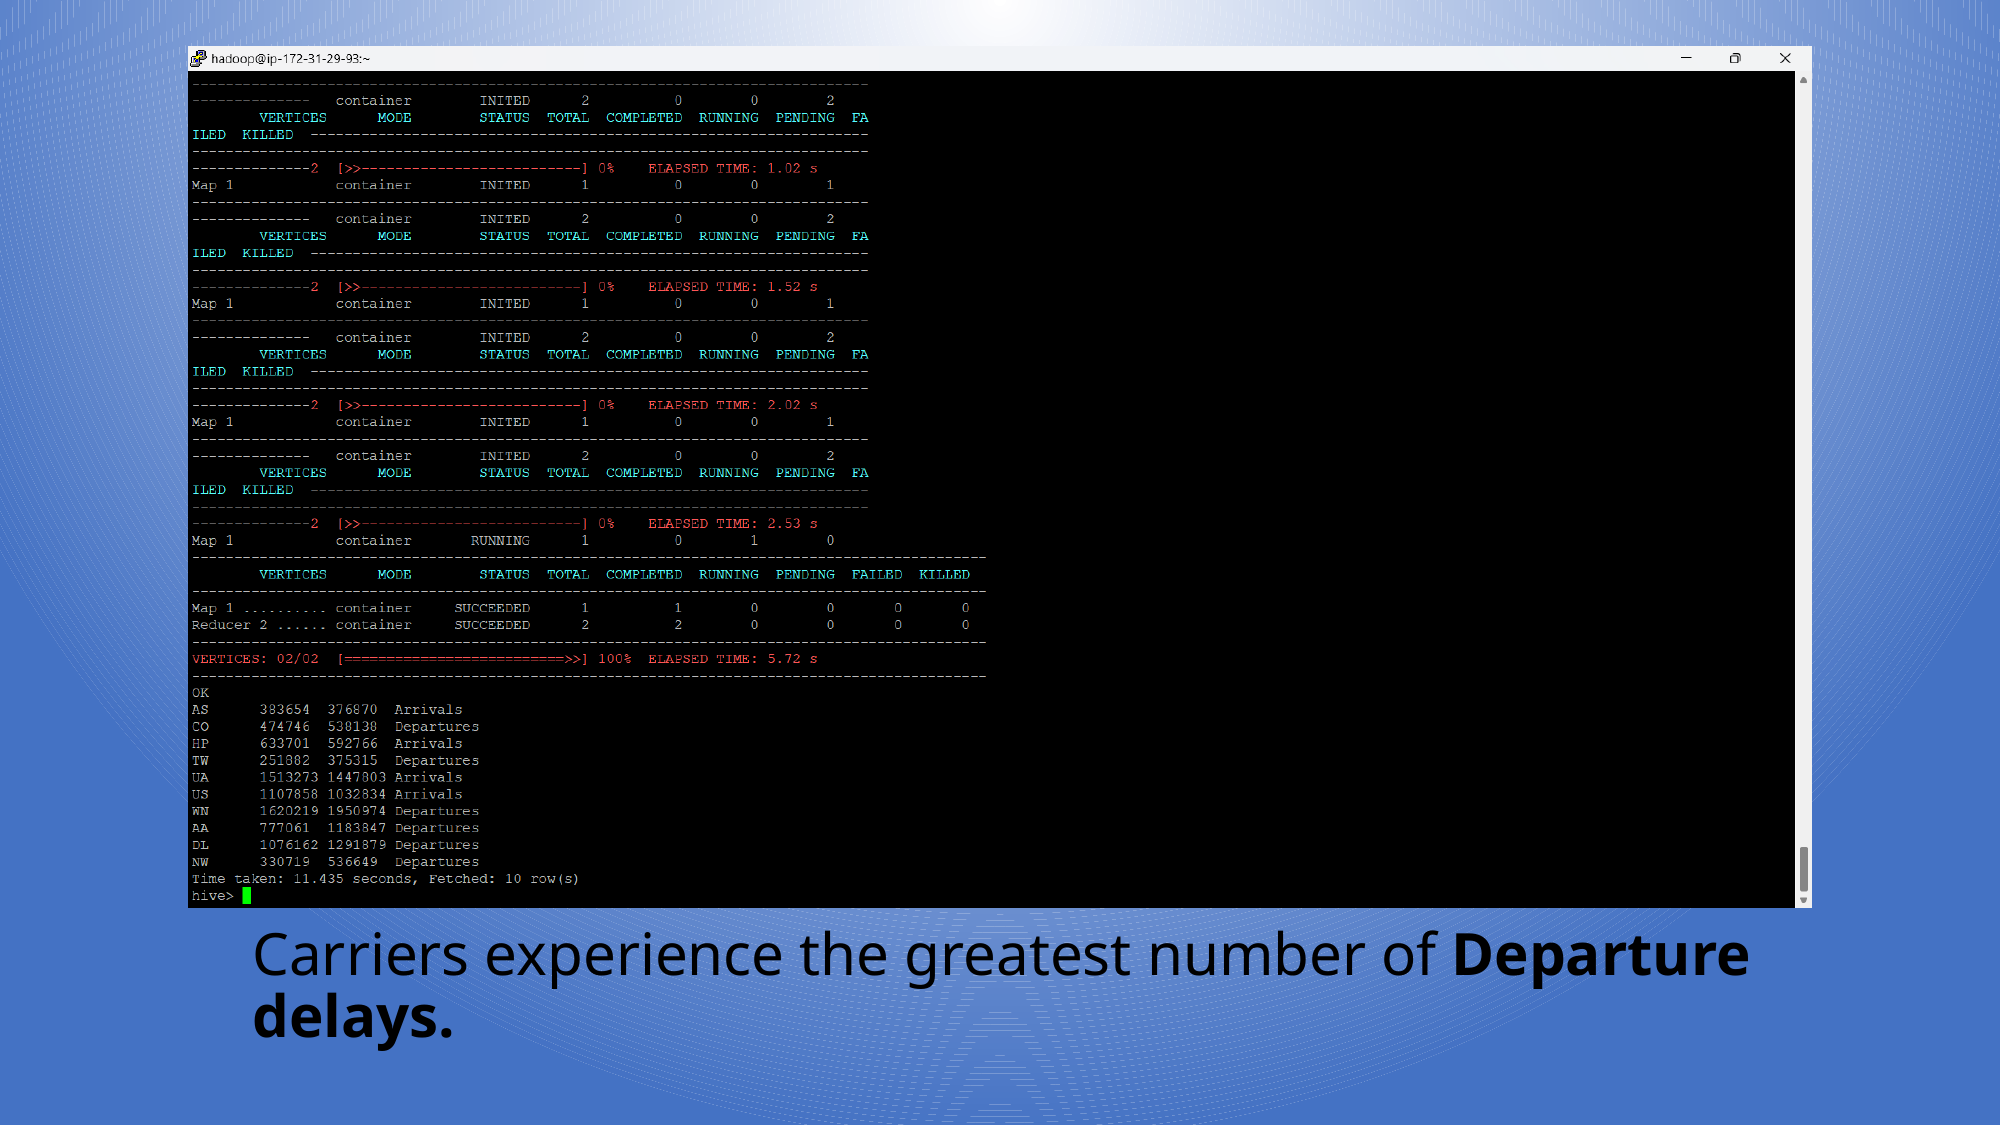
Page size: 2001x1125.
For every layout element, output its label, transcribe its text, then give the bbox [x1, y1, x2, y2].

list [188, 46, 1812, 908]
title Carriers experience the greatest number of Departure delays. [237, 897, 1946, 1079]
